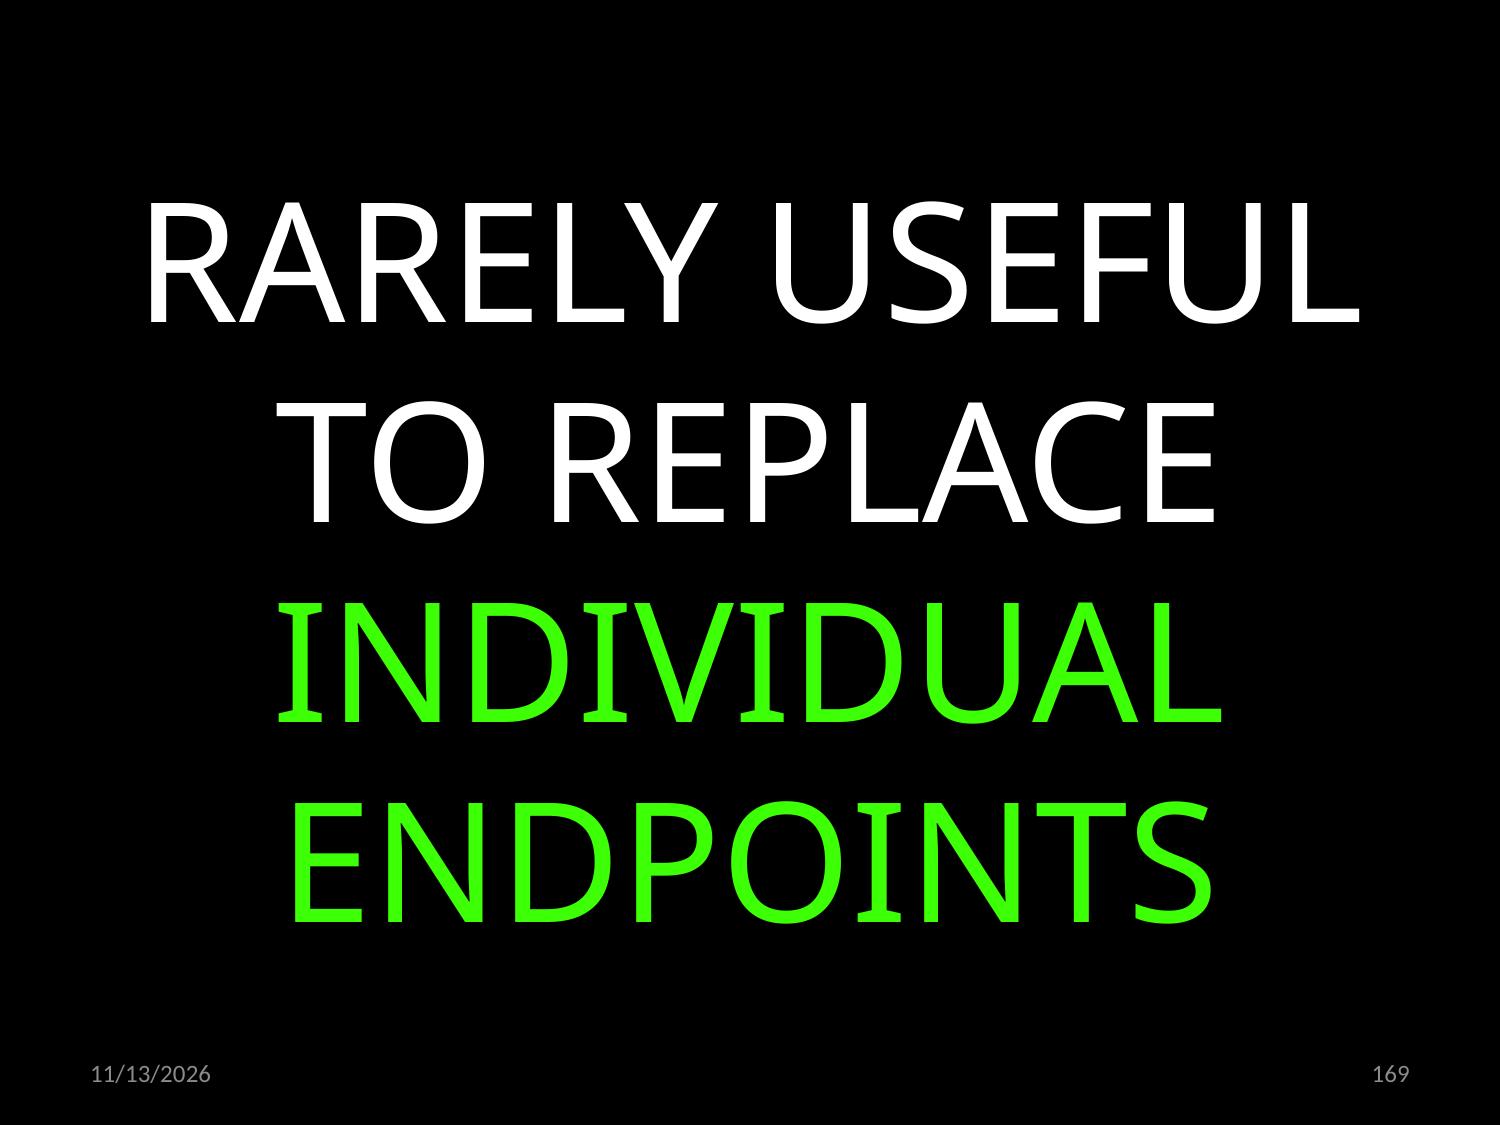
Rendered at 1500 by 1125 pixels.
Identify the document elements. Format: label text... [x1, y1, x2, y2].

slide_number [75, 1042, 425, 1103]
slide_number 169 [1074, 1042, 1425, 1103]
text_box RARELY USEFUL TO REPLACE INDIVIDUAL ENDPOINTS [0, 148, 1500, 250]
